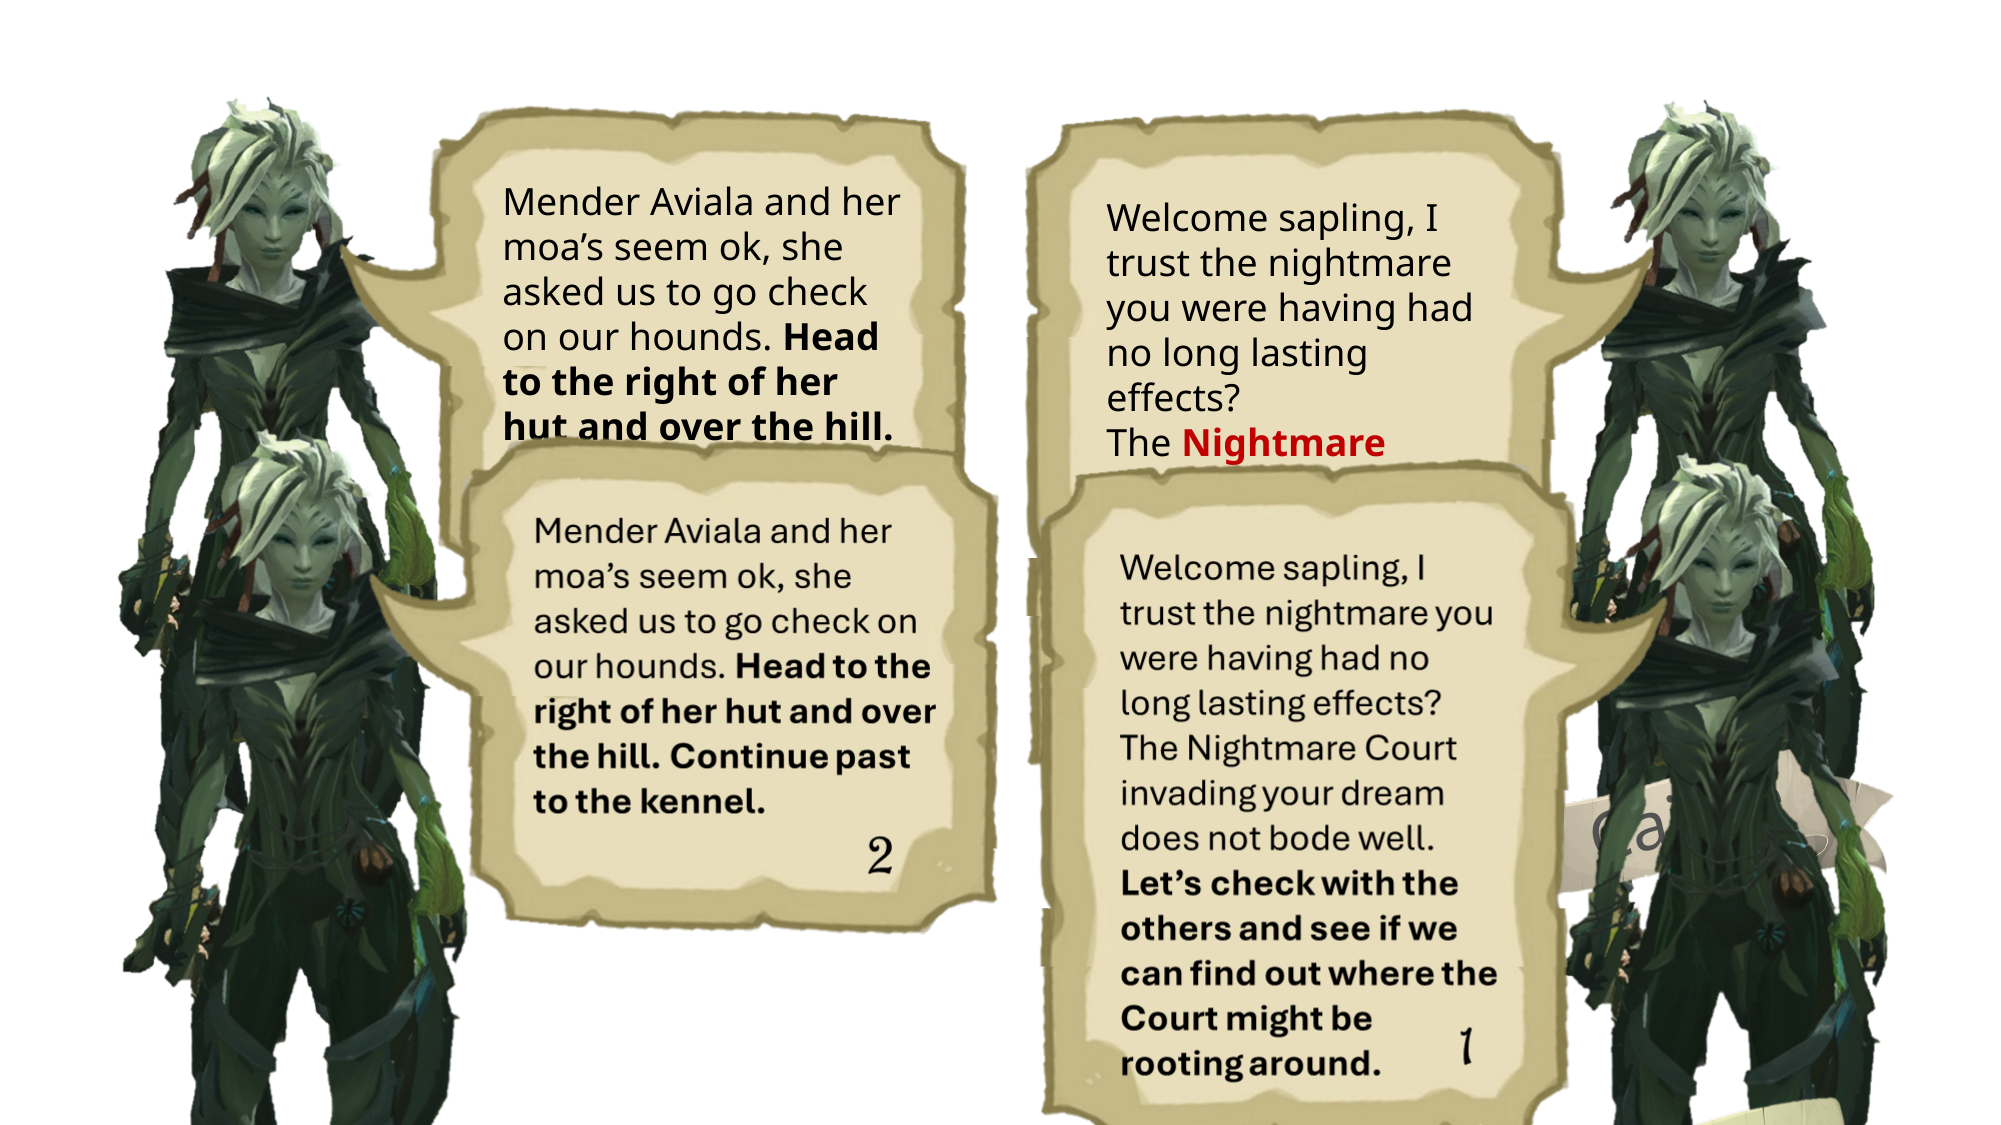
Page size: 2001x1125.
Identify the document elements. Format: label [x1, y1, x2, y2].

picture [54, 90, 1930, 1125]
